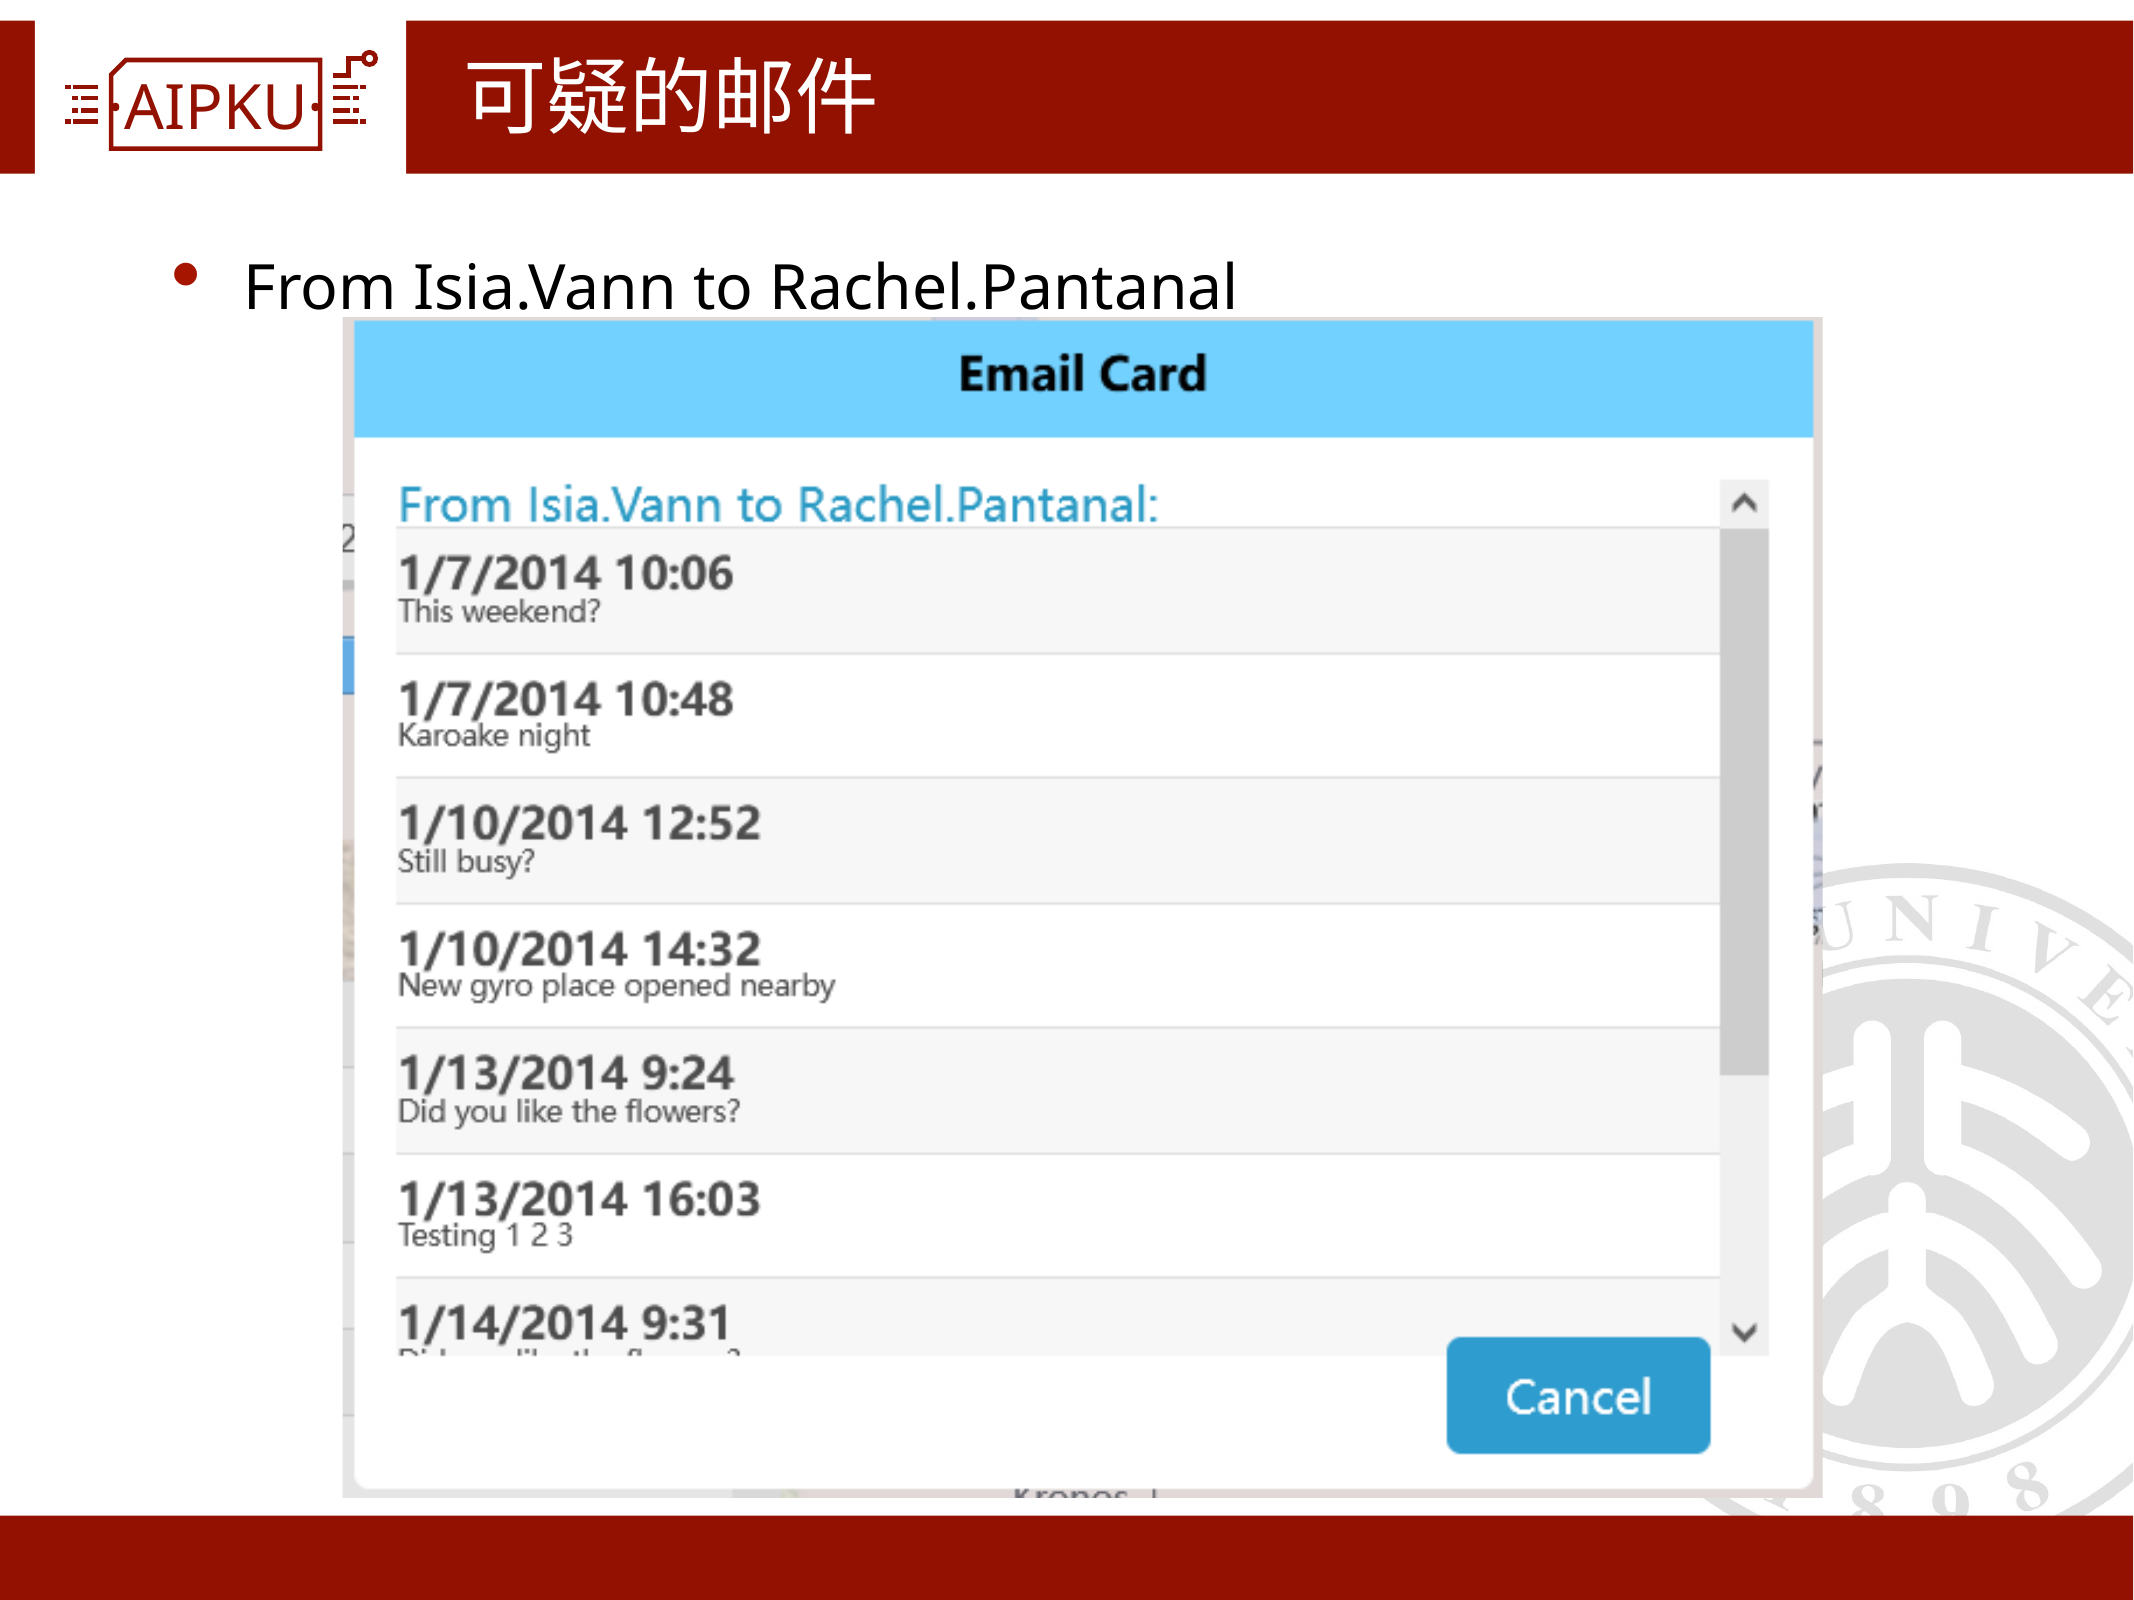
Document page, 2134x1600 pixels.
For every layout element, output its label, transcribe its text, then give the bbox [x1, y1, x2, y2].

list From Isia.Vann to Rachel.Pantanal [156, 239, 1978, 1457]
picture [342, 317, 1823, 1499]
title 可疑的邮件 [448, 37, 2000, 158]
